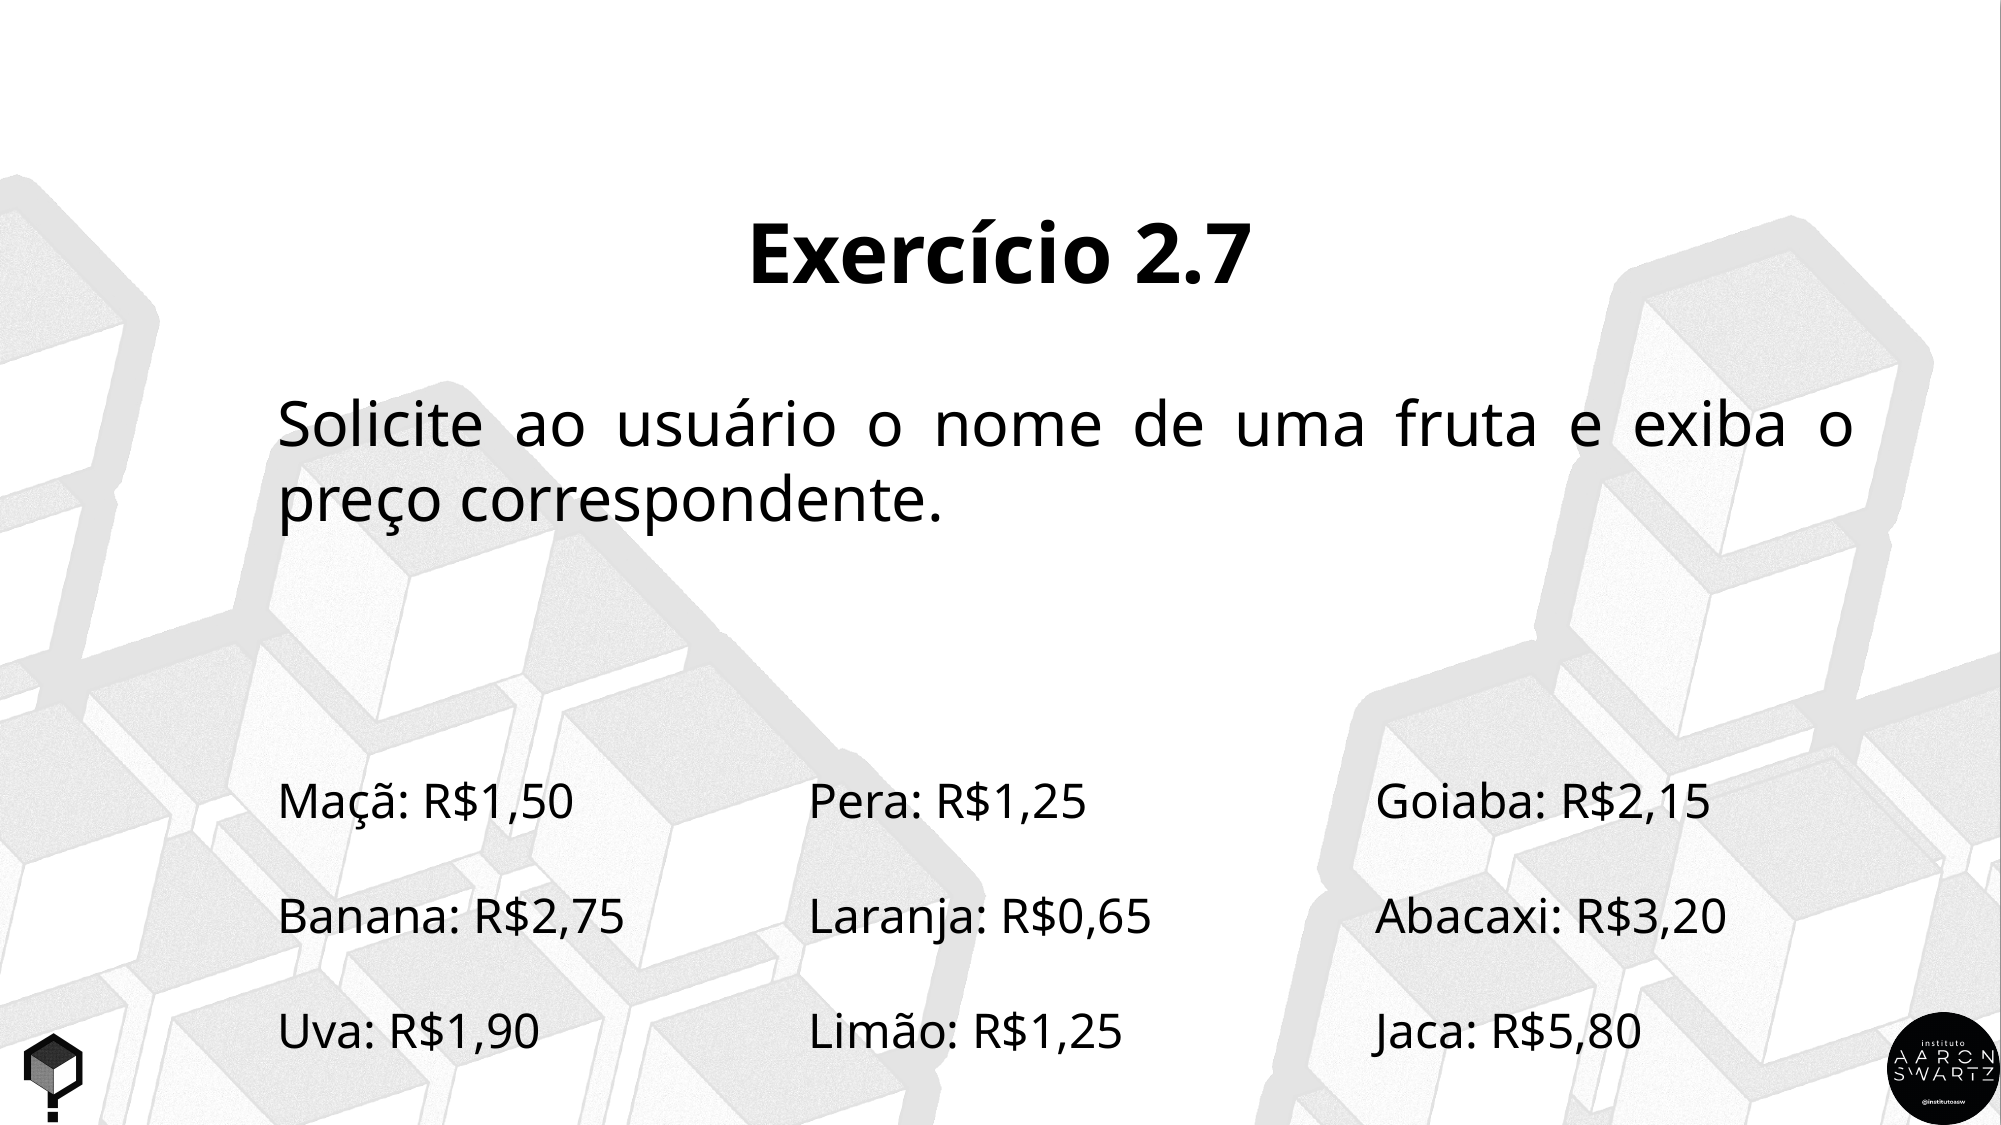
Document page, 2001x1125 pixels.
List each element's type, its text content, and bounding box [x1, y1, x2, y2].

text_box Pera: R$1,25 Laranja: R$0,65 Limão: R$1,25 [793, 763, 1333, 1066]
title Exercício 2.7 [178, 112, 1822, 400]
picture [0, 0, 2001, 1125]
text_box Goiaba: R$2,15 Abacaxi: R$3,20 Jaca: R$5,80 [1360, 763, 1899, 1066]
text_box Solicite ao usuário o nome de uma fruta e exiba o preço correspondente. [262, 376, 1873, 542]
text_box Maçã: R$1,50 Banana: R$2,75 Uva: R$1,90 [262, 763, 793, 1066]
